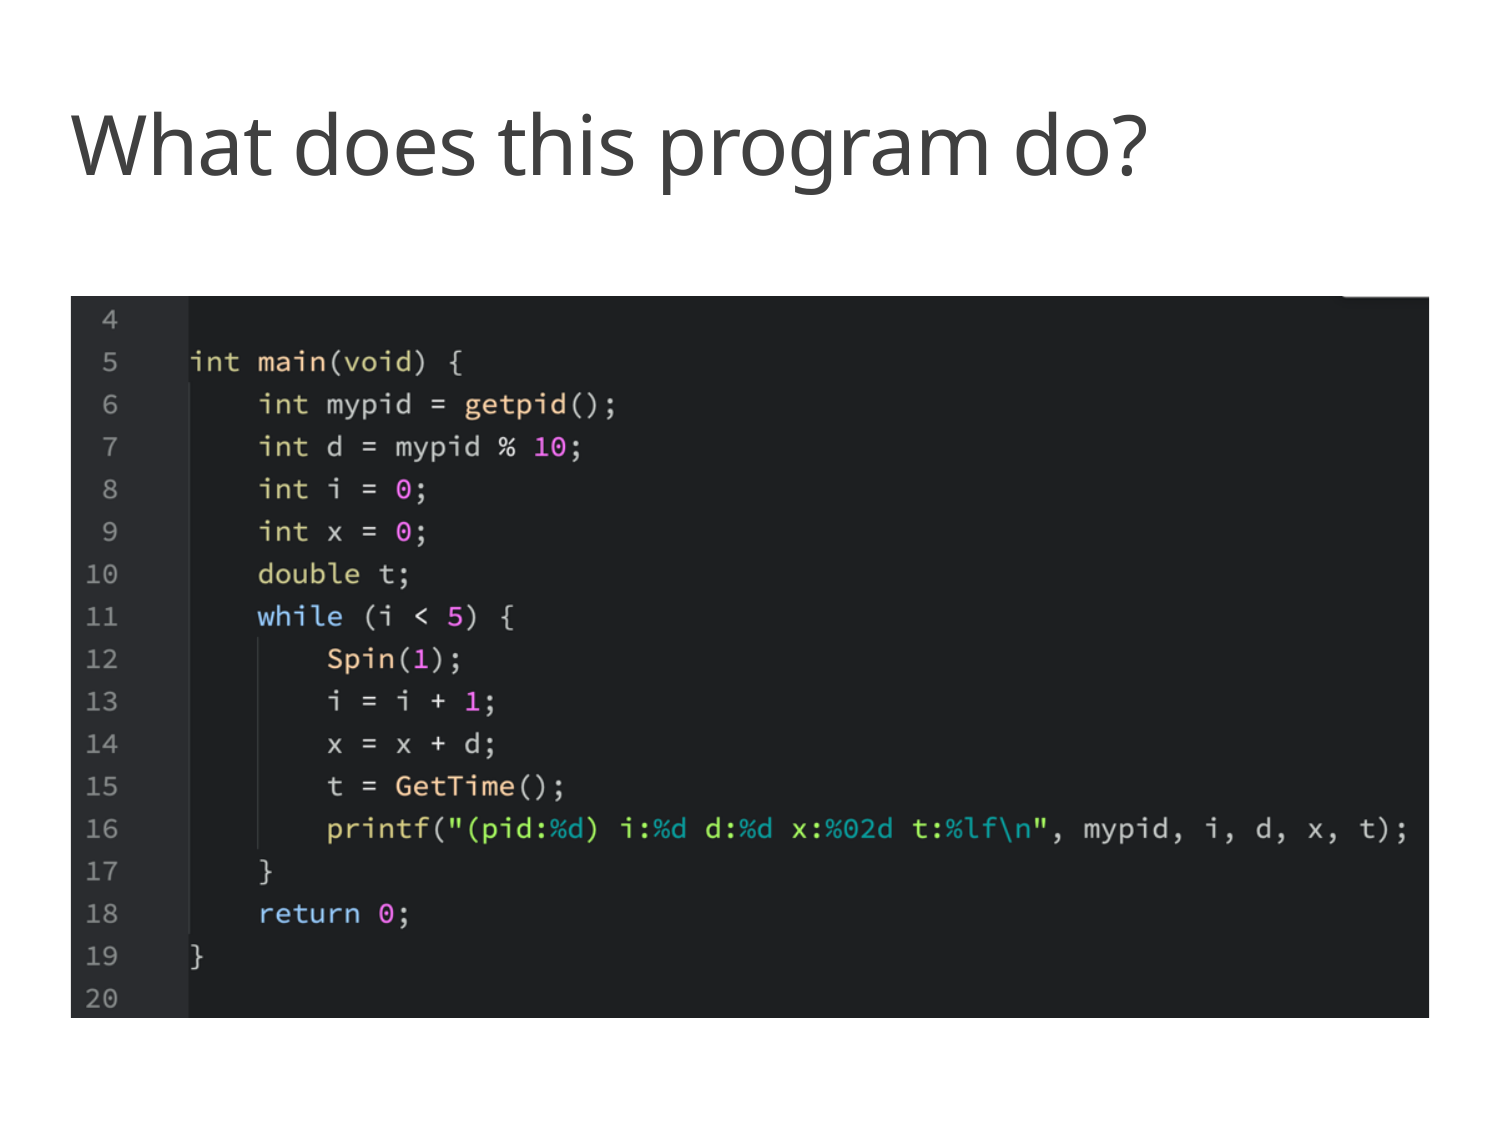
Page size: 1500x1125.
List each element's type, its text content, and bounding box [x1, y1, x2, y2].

title What does this program do? [70, 106, 1430, 239]
picture [70, 296, 1430, 1019]
